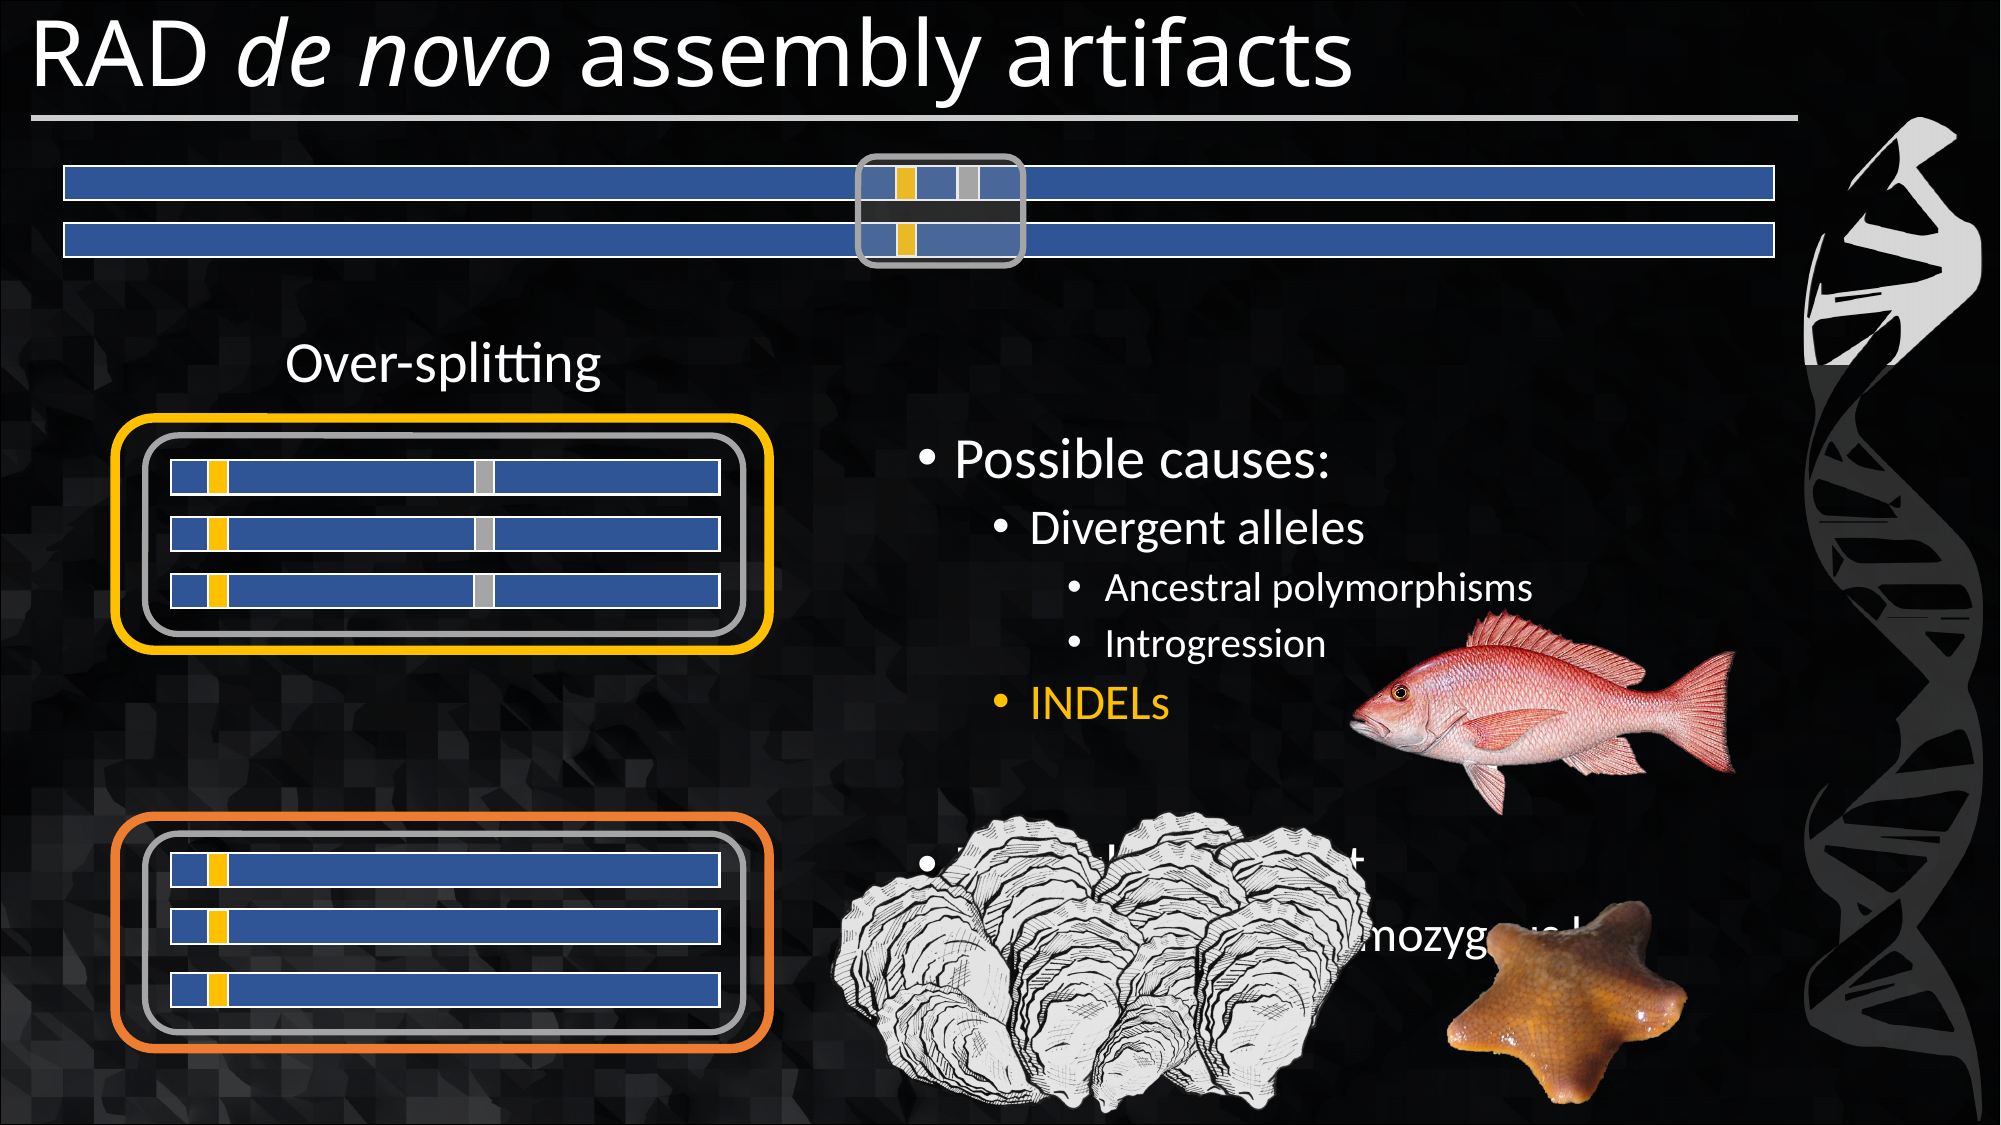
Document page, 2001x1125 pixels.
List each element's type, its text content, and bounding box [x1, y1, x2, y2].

text_box [114, 815, 771, 1050]
text_box [114, 416, 771, 652]
text_box [857, 155, 1025, 267]
text_box Over-splitting [159, 316, 728, 402]
text_box Possible causes: Divergent alleles Ancestral polymorphisms Introgression INDELs Difficult to detect Appear to be homozygous loci [902, 409, 1759, 869]
text_box [63, 165, 859, 201]
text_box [827, 793, 1396, 1125]
picture [1, 1, 1999, 1125]
text_box [1022, 222, 1775, 258]
picture [1347, 607, 1740, 824]
text_box [63, 222, 859, 258]
text_box [1023, 165, 1775, 201]
title RAD de novo assembly artifacts [13, 0, 1659, 218]
